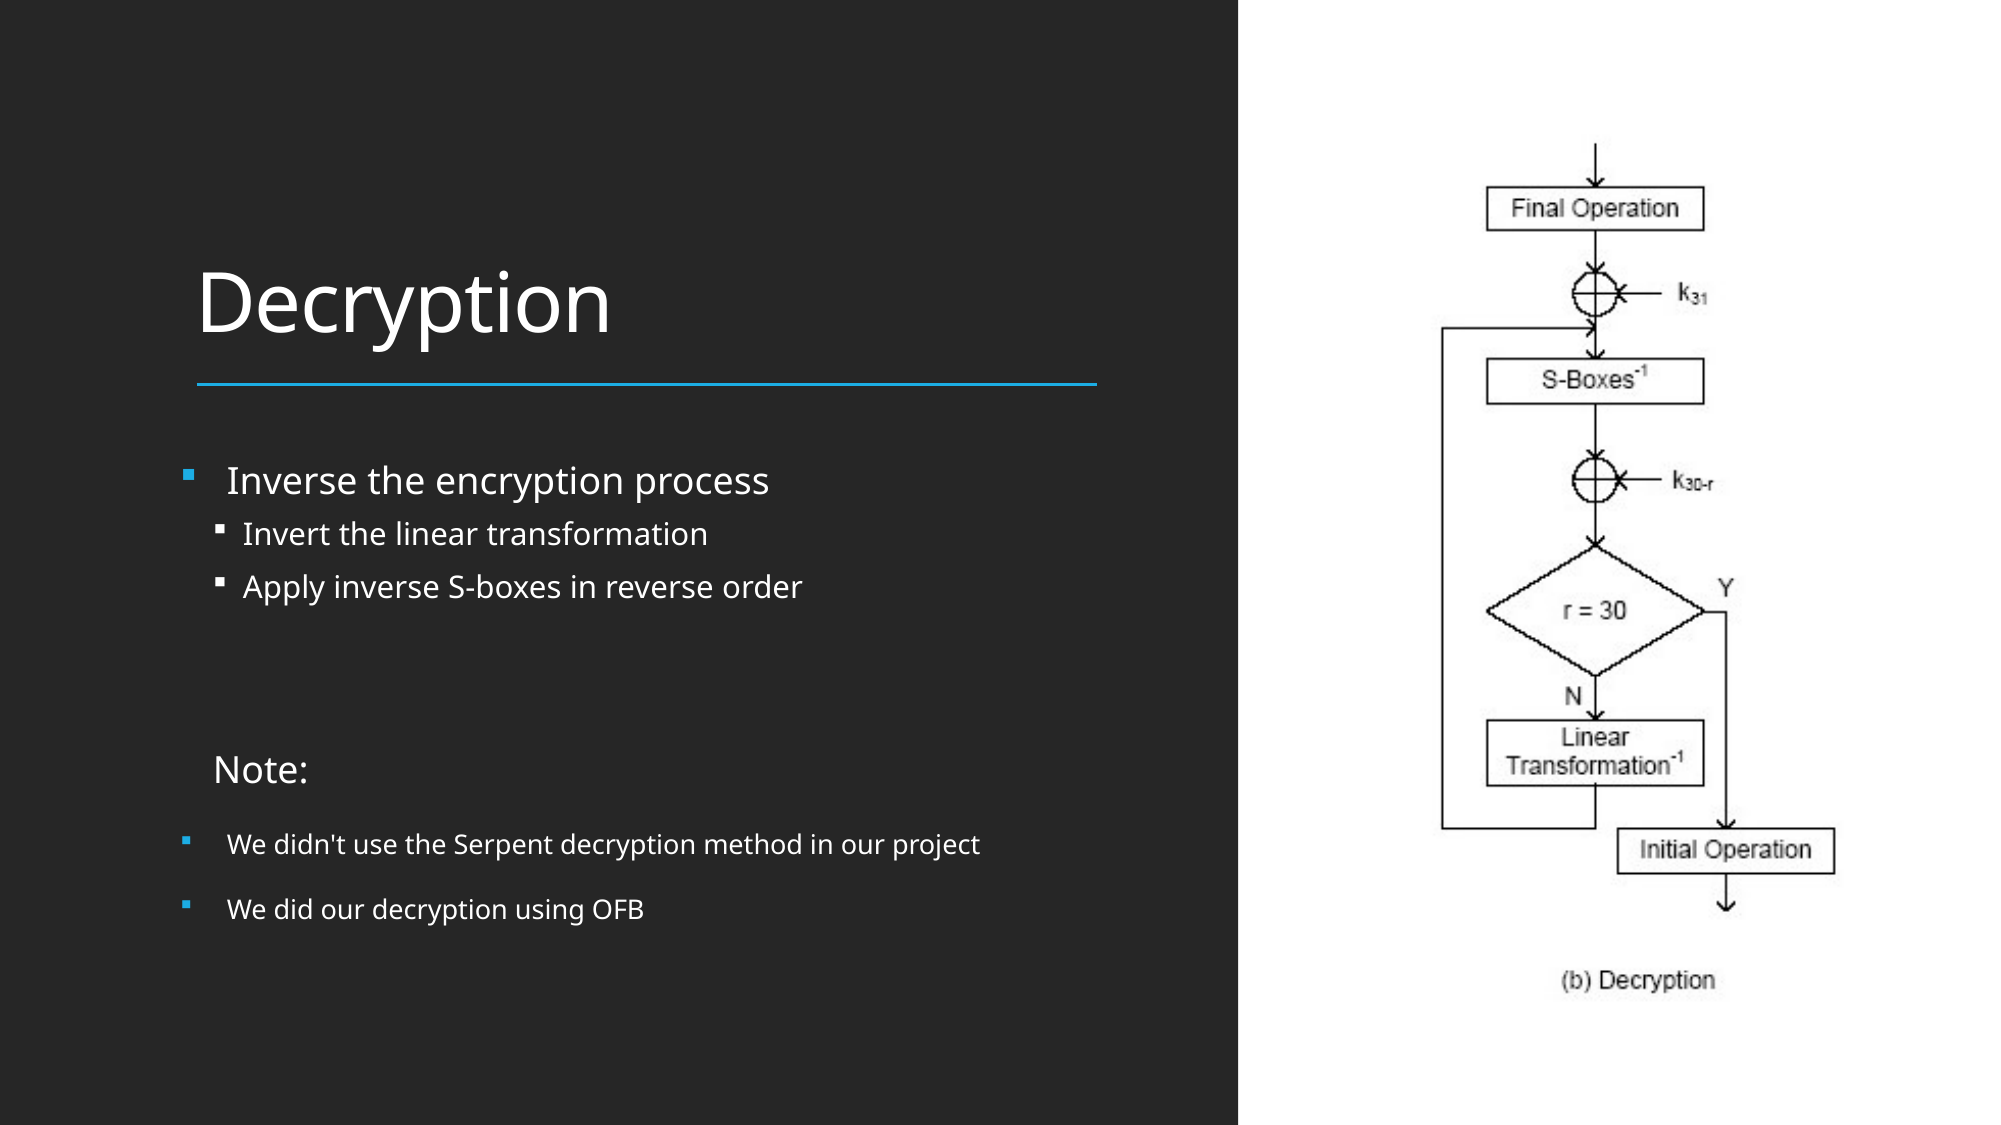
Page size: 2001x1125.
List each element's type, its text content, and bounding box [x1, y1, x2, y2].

picture [1399, 102, 1849, 1019]
title Decryption [180, 84, 1161, 359]
text_box [1239, 0, 2000, 1125]
list Inverse the encryption process Invert the linear transformation Apply inverse S-boxes in reverse order Note: We didn't use the Serpent decryption method in our project We did our decryption using OFB [180, 444, 1161, 1000]
text_box [0, 0, 1239, 1125]
